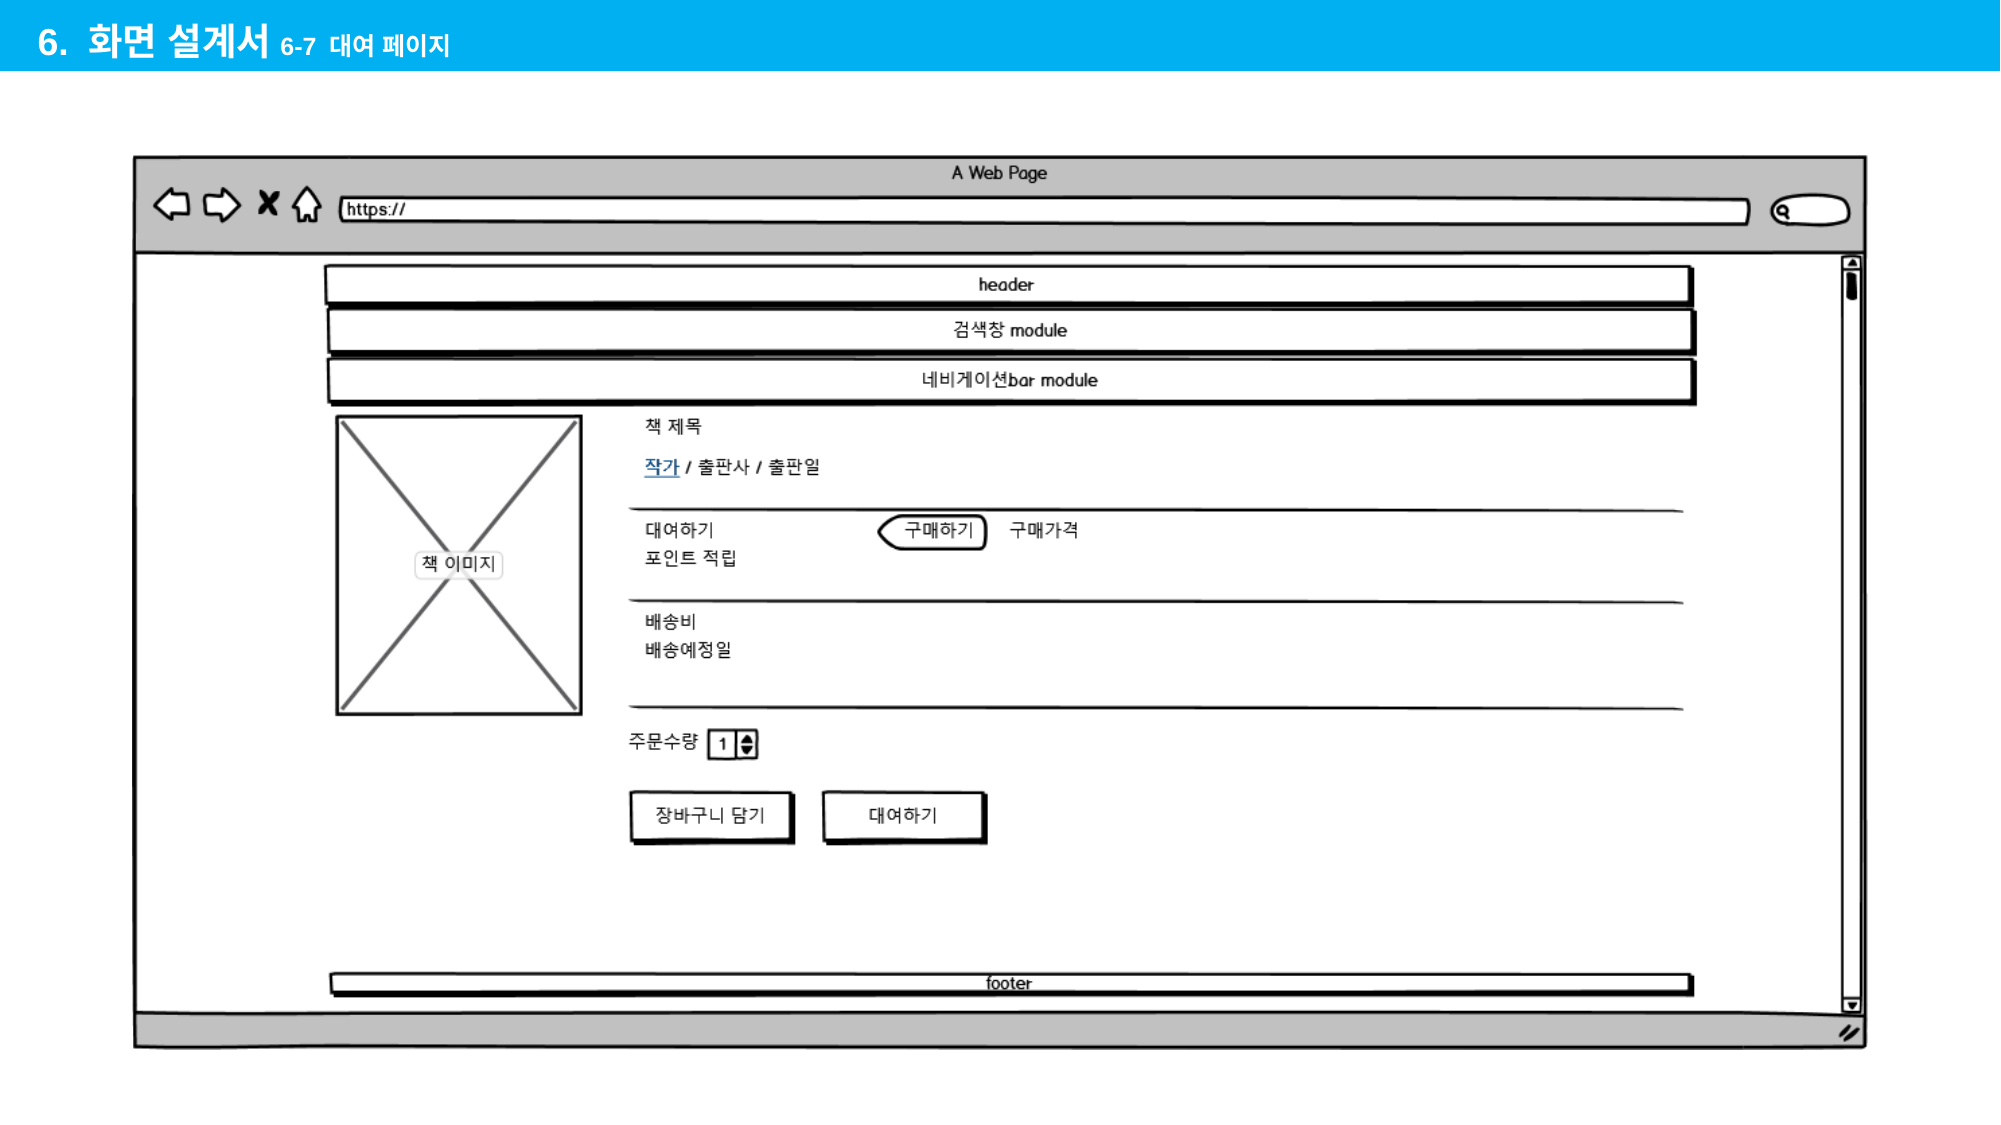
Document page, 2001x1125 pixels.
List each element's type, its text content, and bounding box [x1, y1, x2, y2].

text_box 6. 화면 설계서6-7 대여 페이지 [22, 10, 747, 116]
text_box [0, 0, 2000, 72]
picture [132, 155, 1868, 1050]
